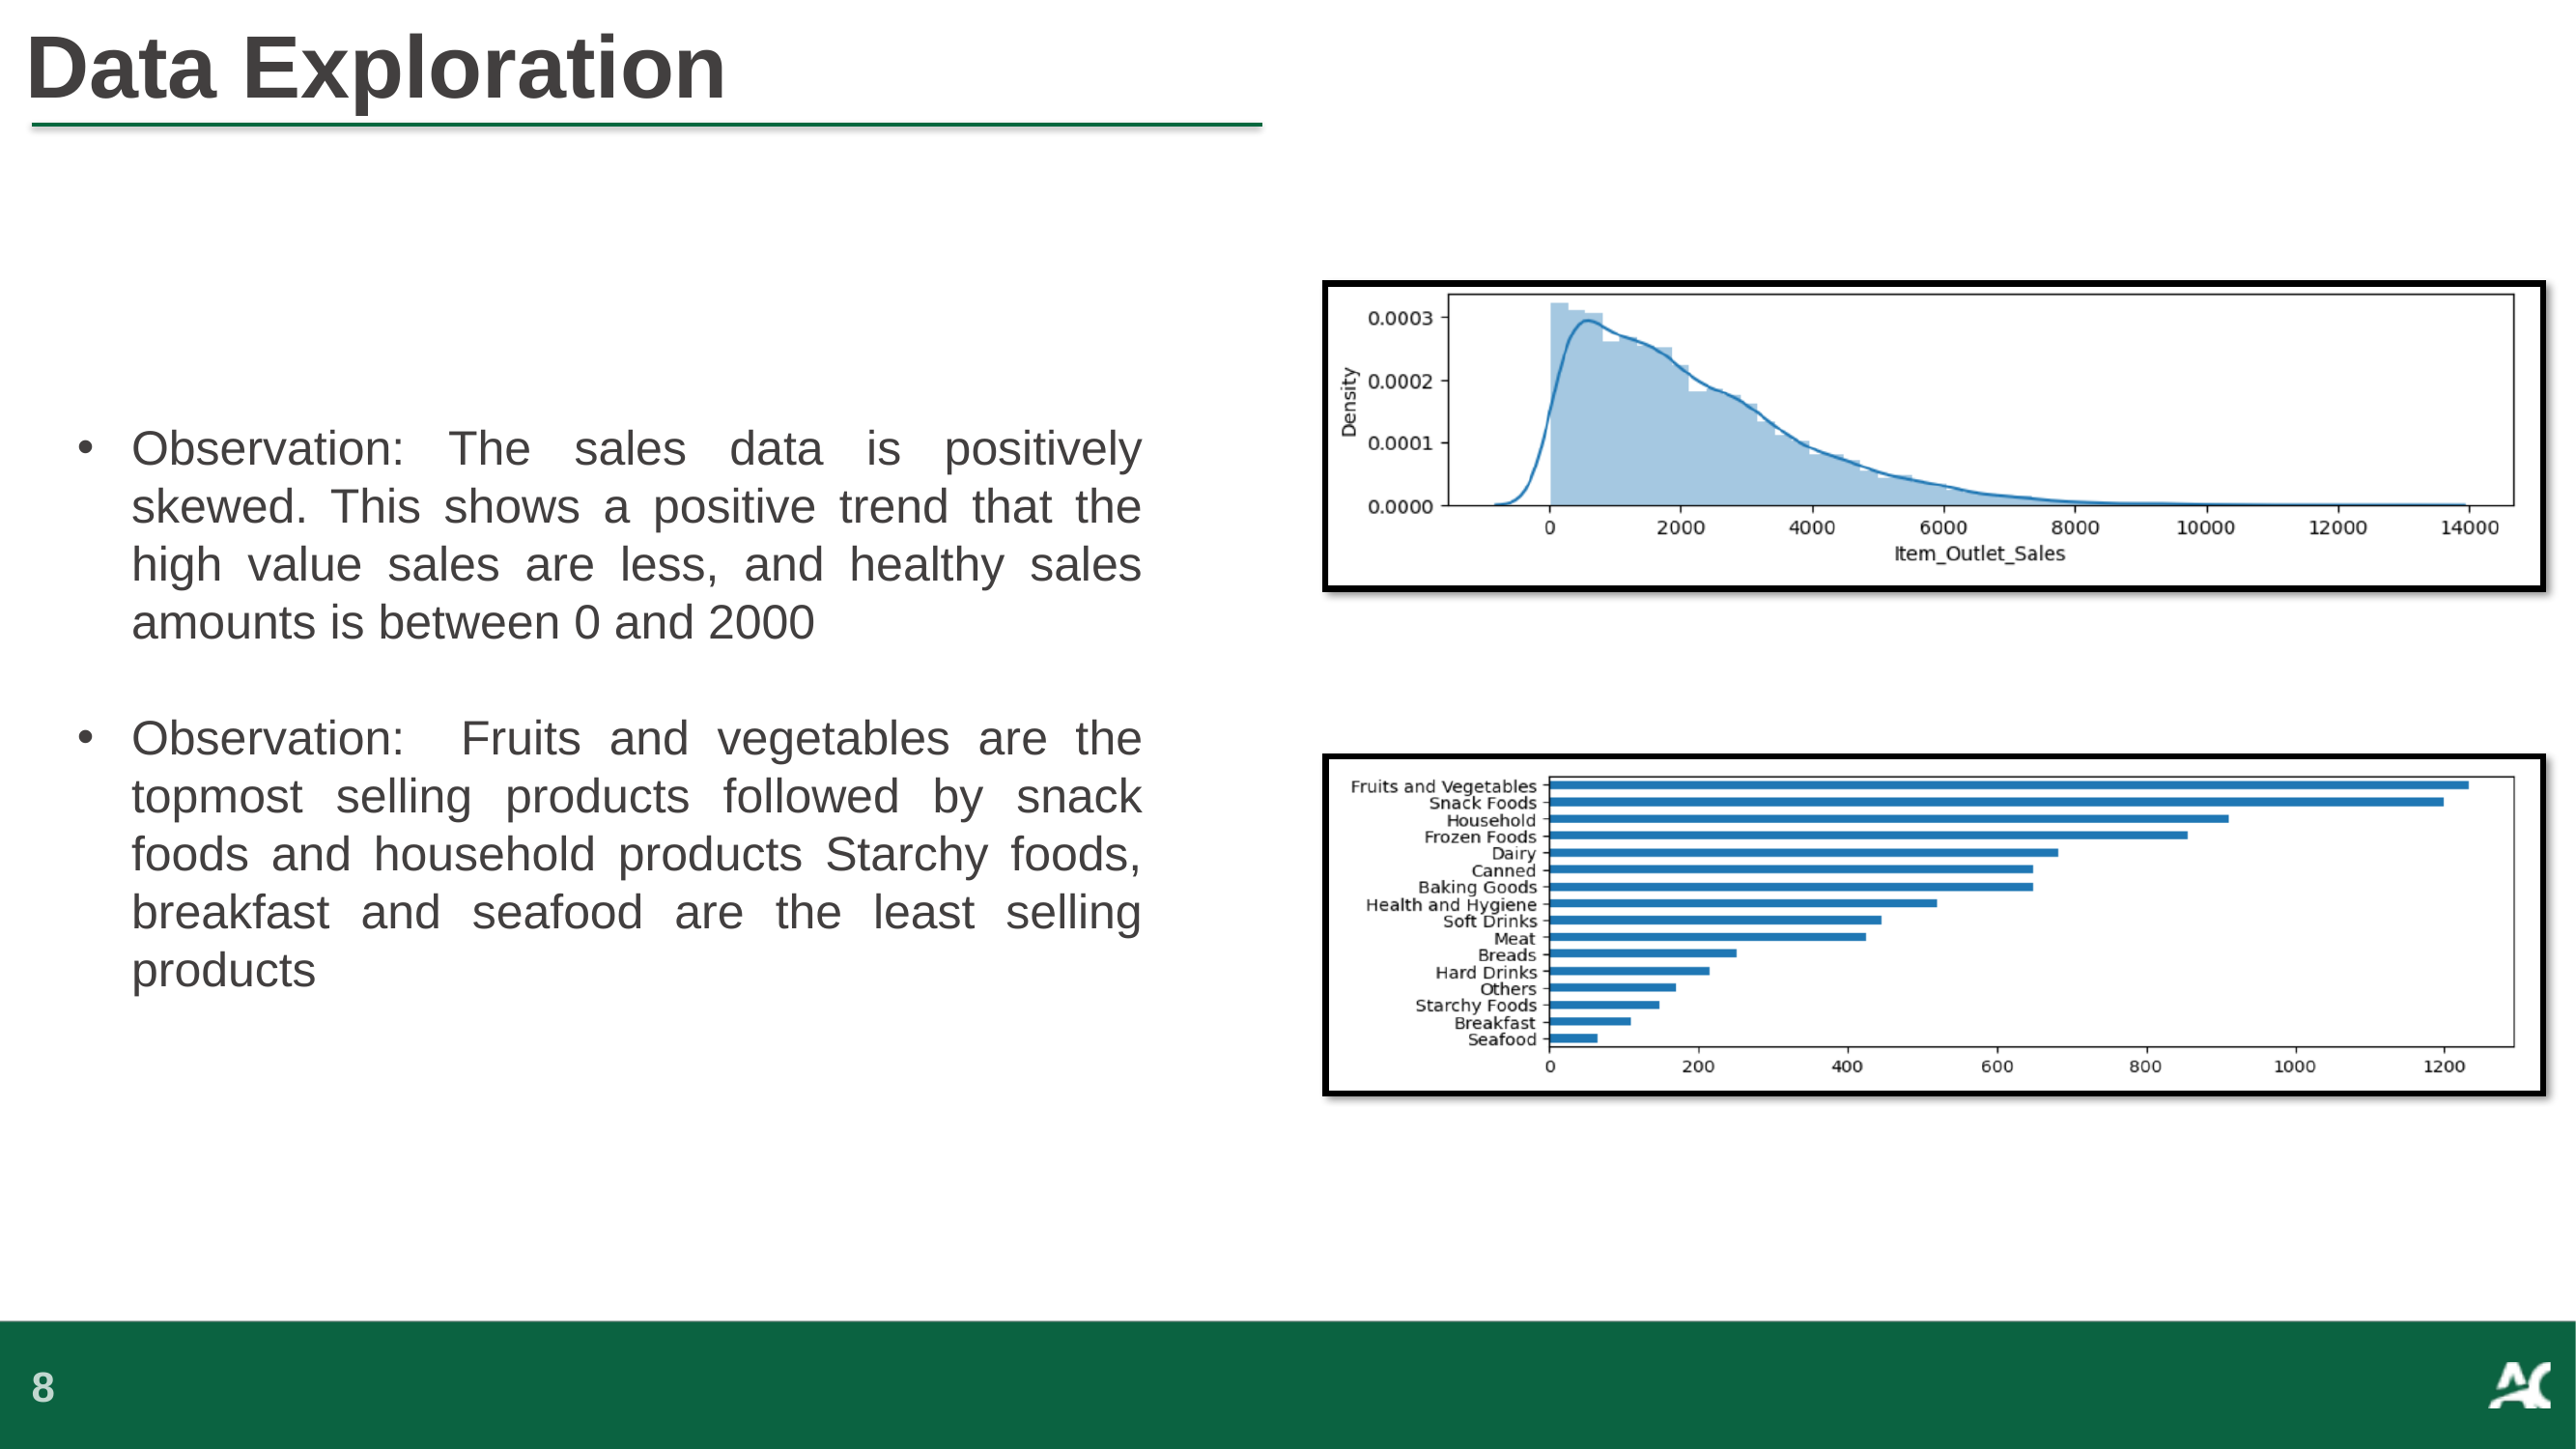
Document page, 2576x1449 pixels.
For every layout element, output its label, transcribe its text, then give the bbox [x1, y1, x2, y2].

picture [1328, 286, 2541, 586]
text_box Data Exploration [11, 2, 1752, 124]
slide_number 8 [31, 1346, 116, 1424]
text_box Observation: The sales data is positively skewed. This shows a positive trend that the high value sales are less, and healthy sales amounts is between 0 and 2000 Observation: Fruits and vegetables are the topmost selling products followed by snack foods and household products Starchy foods, breakfast and seafood are the least selling products [41, 387, 1179, 1202]
picture [1328, 758, 2541, 1091]
